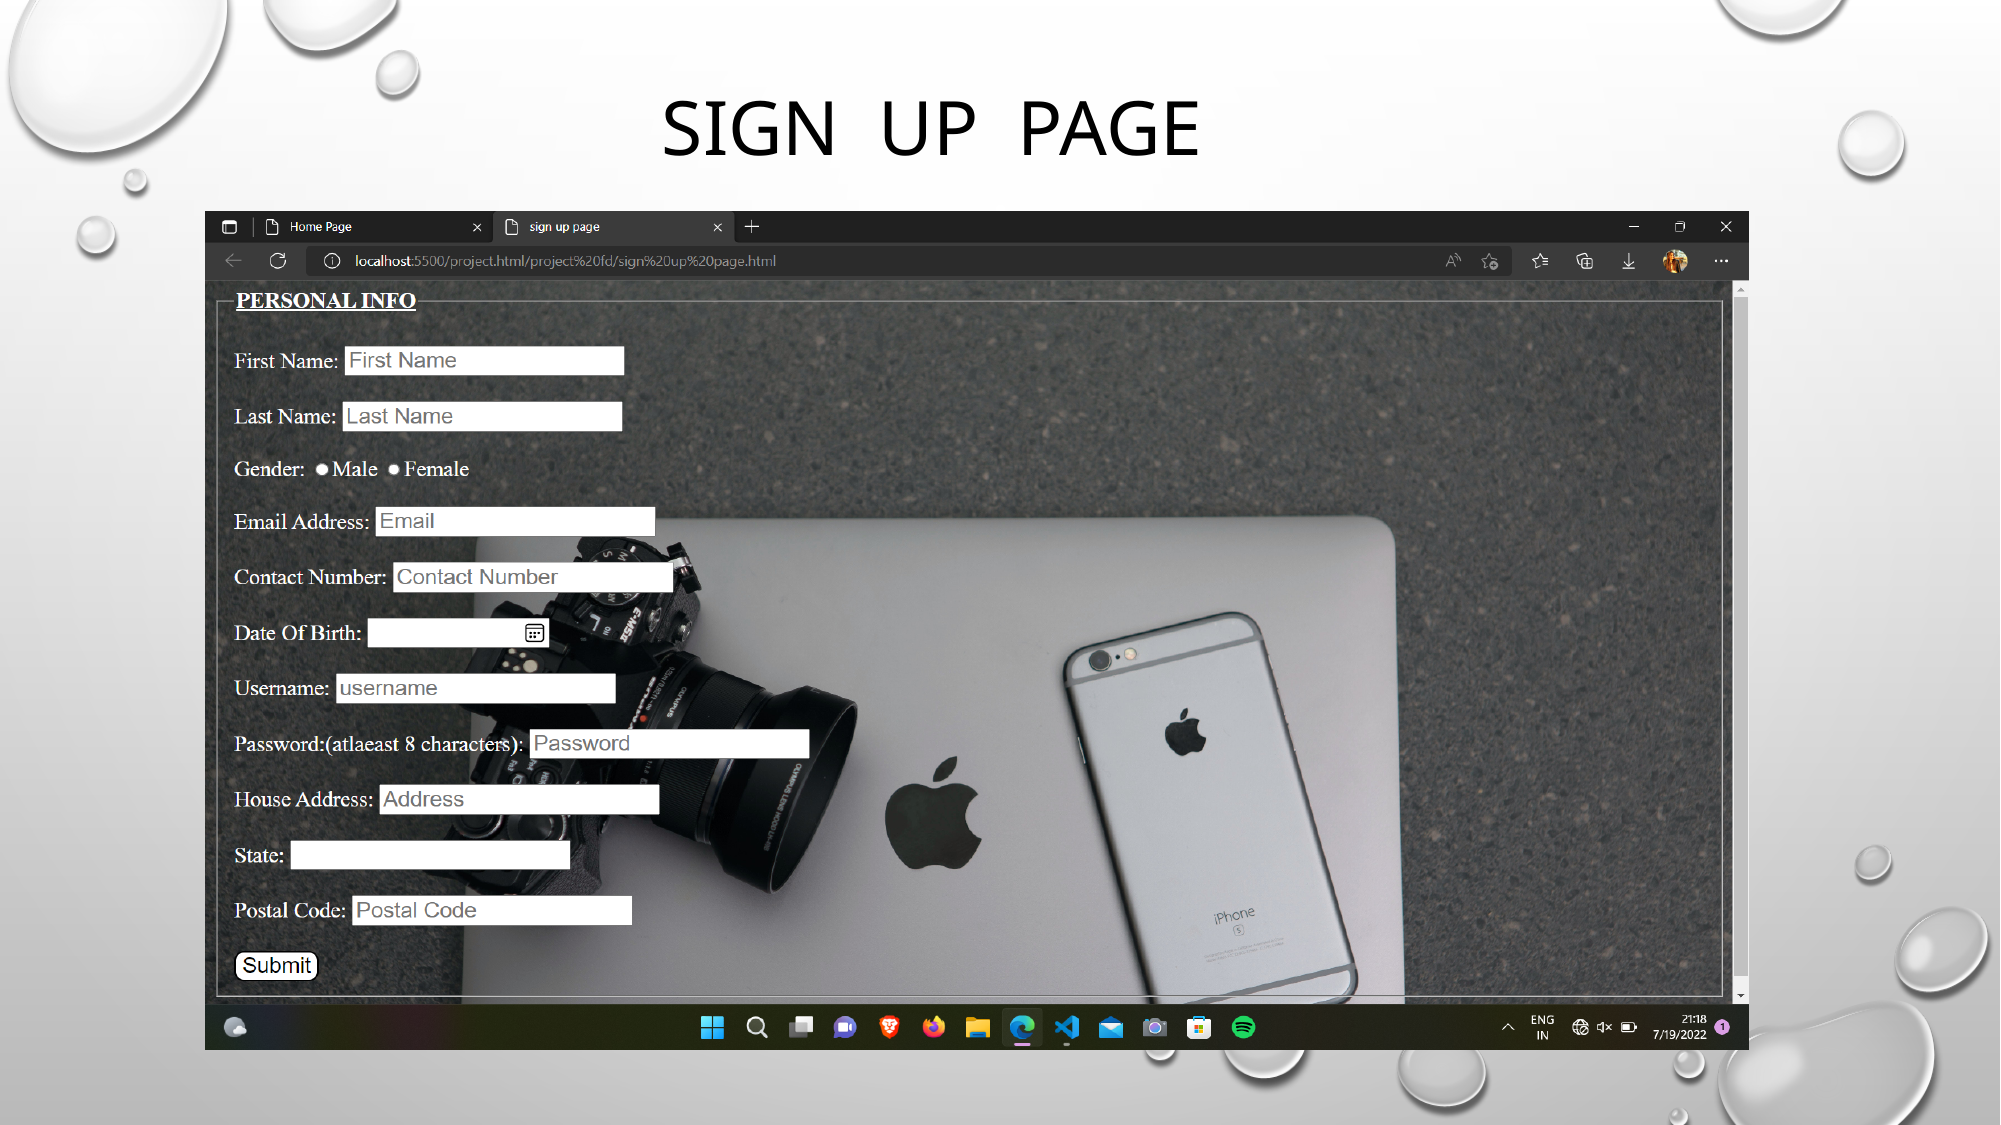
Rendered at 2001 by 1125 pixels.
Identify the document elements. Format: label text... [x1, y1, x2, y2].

picture [0, 0, 2000, 1125]
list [205, 211, 1749, 1051]
title Sign up page [70, 29, 1795, 233]
